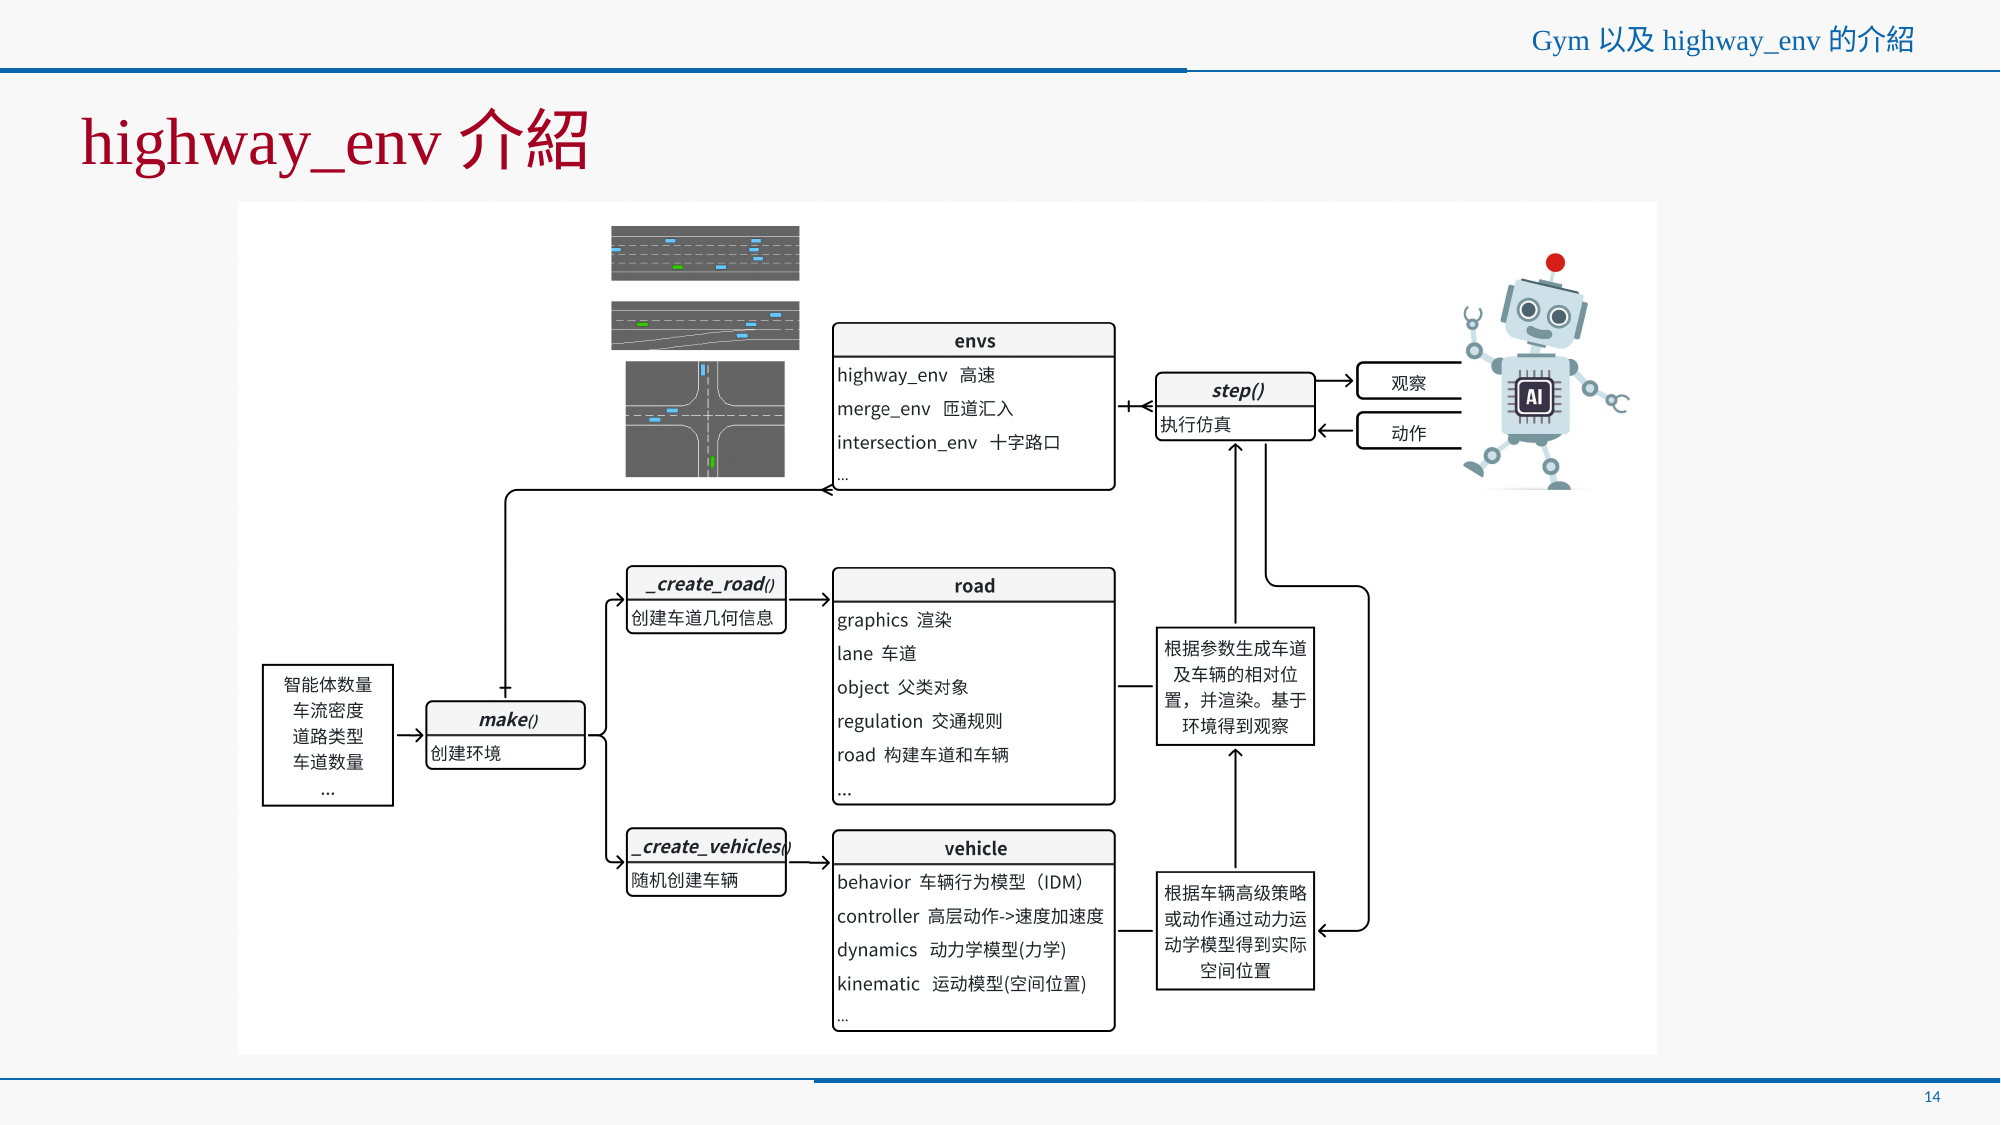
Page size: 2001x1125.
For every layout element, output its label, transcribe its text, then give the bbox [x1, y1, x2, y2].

slide_number 14 [1890, 1078, 1974, 1111]
list highway_env介紹 [66, 97, 1931, 178]
title Gym以及highway_env的介紹 [86, 15, 1931, 68]
picture [238, 202, 1657, 1055]
